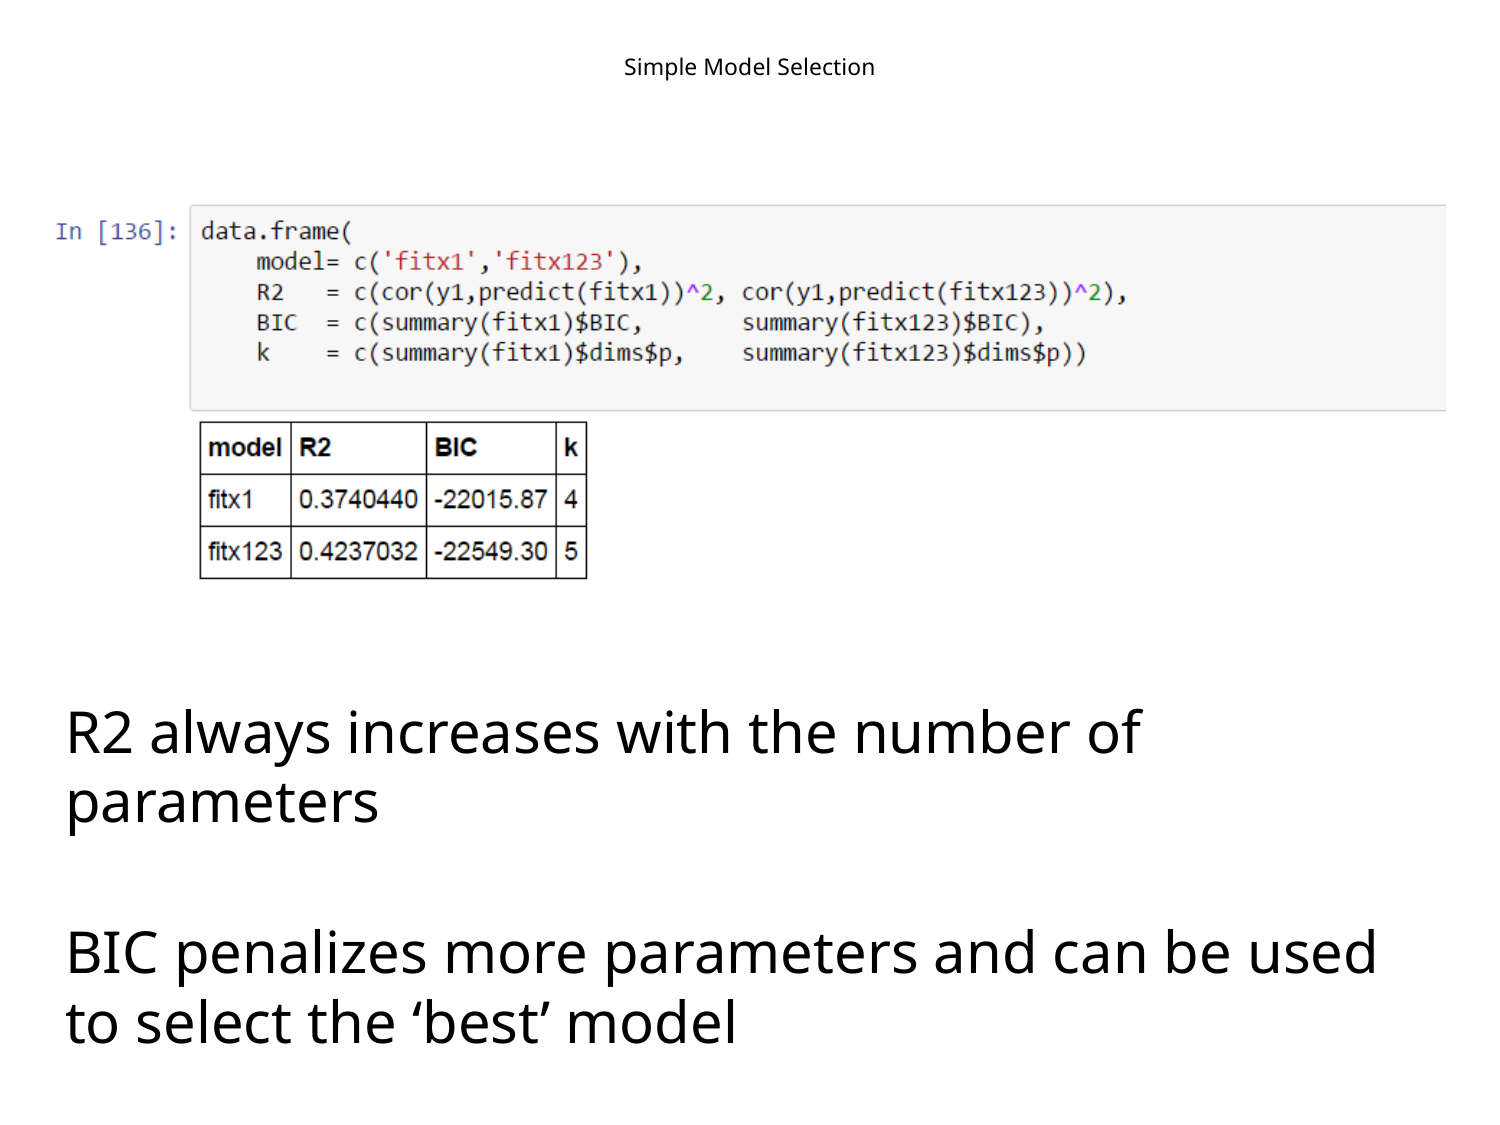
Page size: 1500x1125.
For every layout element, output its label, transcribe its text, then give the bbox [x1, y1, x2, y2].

title Simple Model Selection [75, 45, 1425, 88]
picture [49, 199, 1447, 588]
list R2 always increases with the number of parameters BIC penalizes more parameters and can be used to select the ‘best’ model [50, 687, 1446, 1063]
